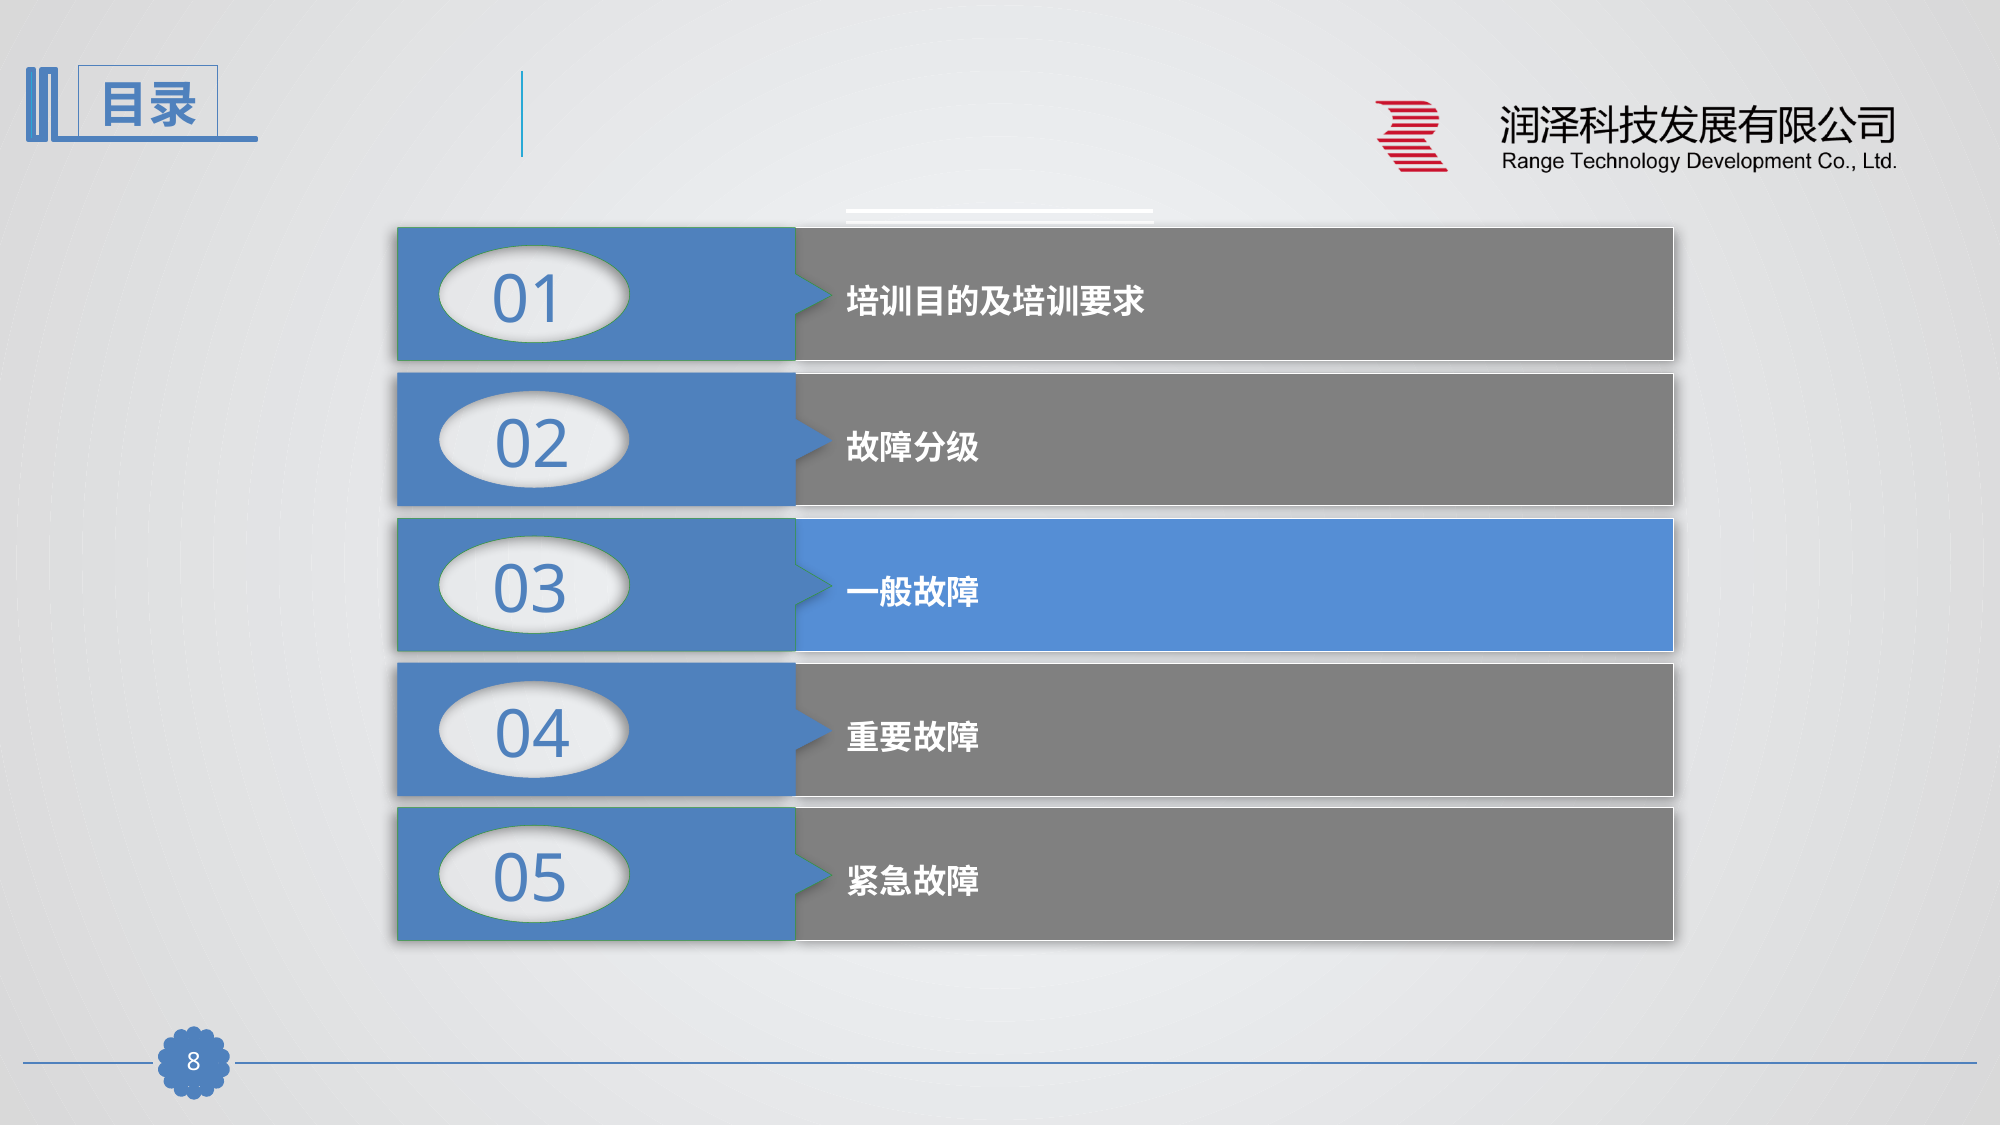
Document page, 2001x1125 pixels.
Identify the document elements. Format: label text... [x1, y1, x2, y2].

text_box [397, 517, 1674, 652]
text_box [397, 806, 1674, 941]
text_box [397, 372, 1674, 507]
slide_number 7 [169, 1039, 218, 1086]
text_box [397, 662, 1674, 797]
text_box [397, 227, 1674, 361]
picture [1347, 64, 1939, 200]
